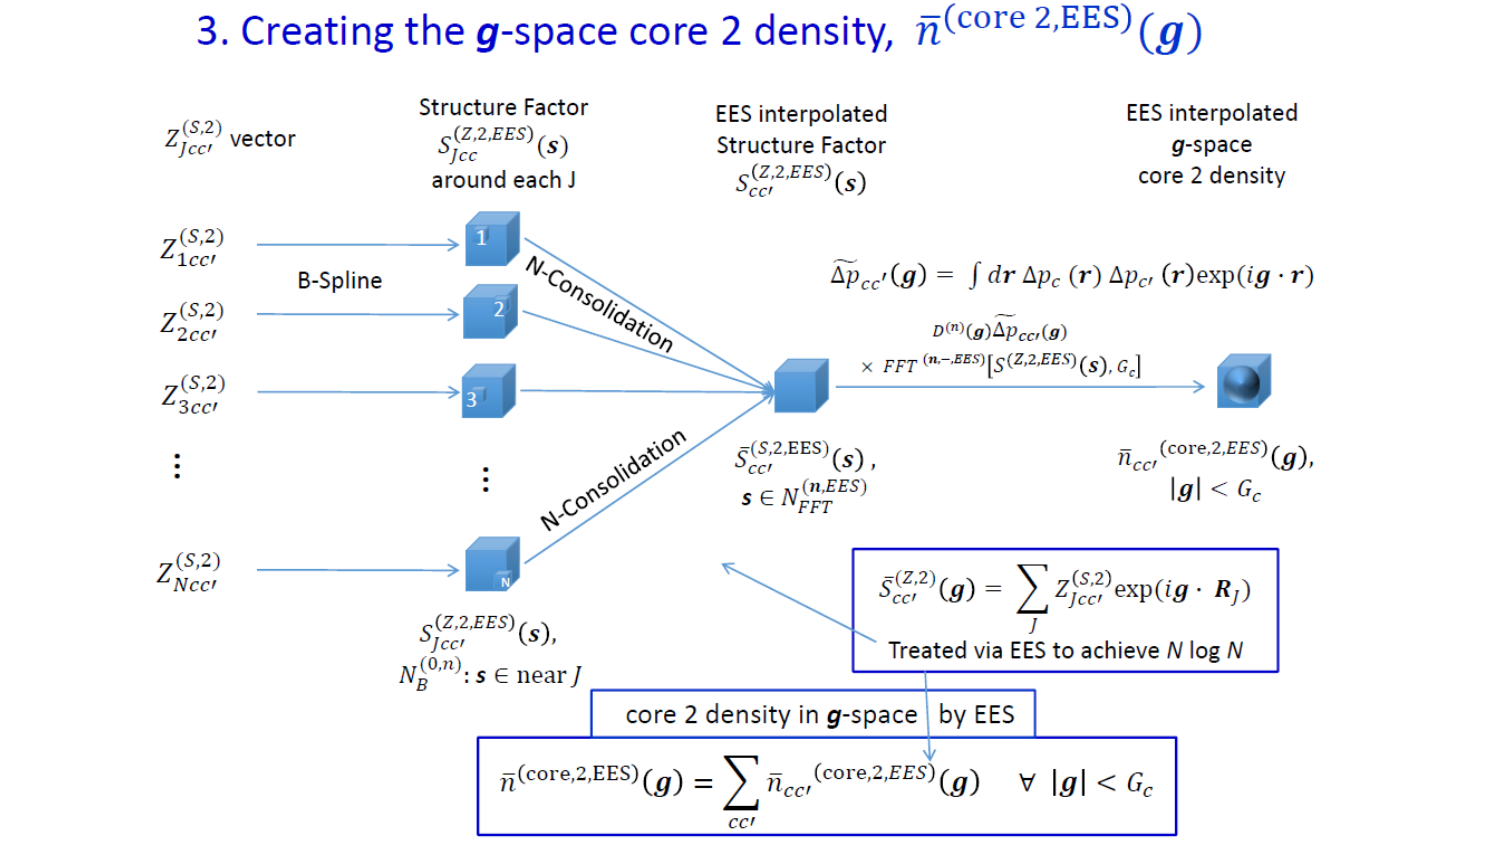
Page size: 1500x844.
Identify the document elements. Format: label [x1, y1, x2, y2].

picture [141, 0, 1339, 844]
